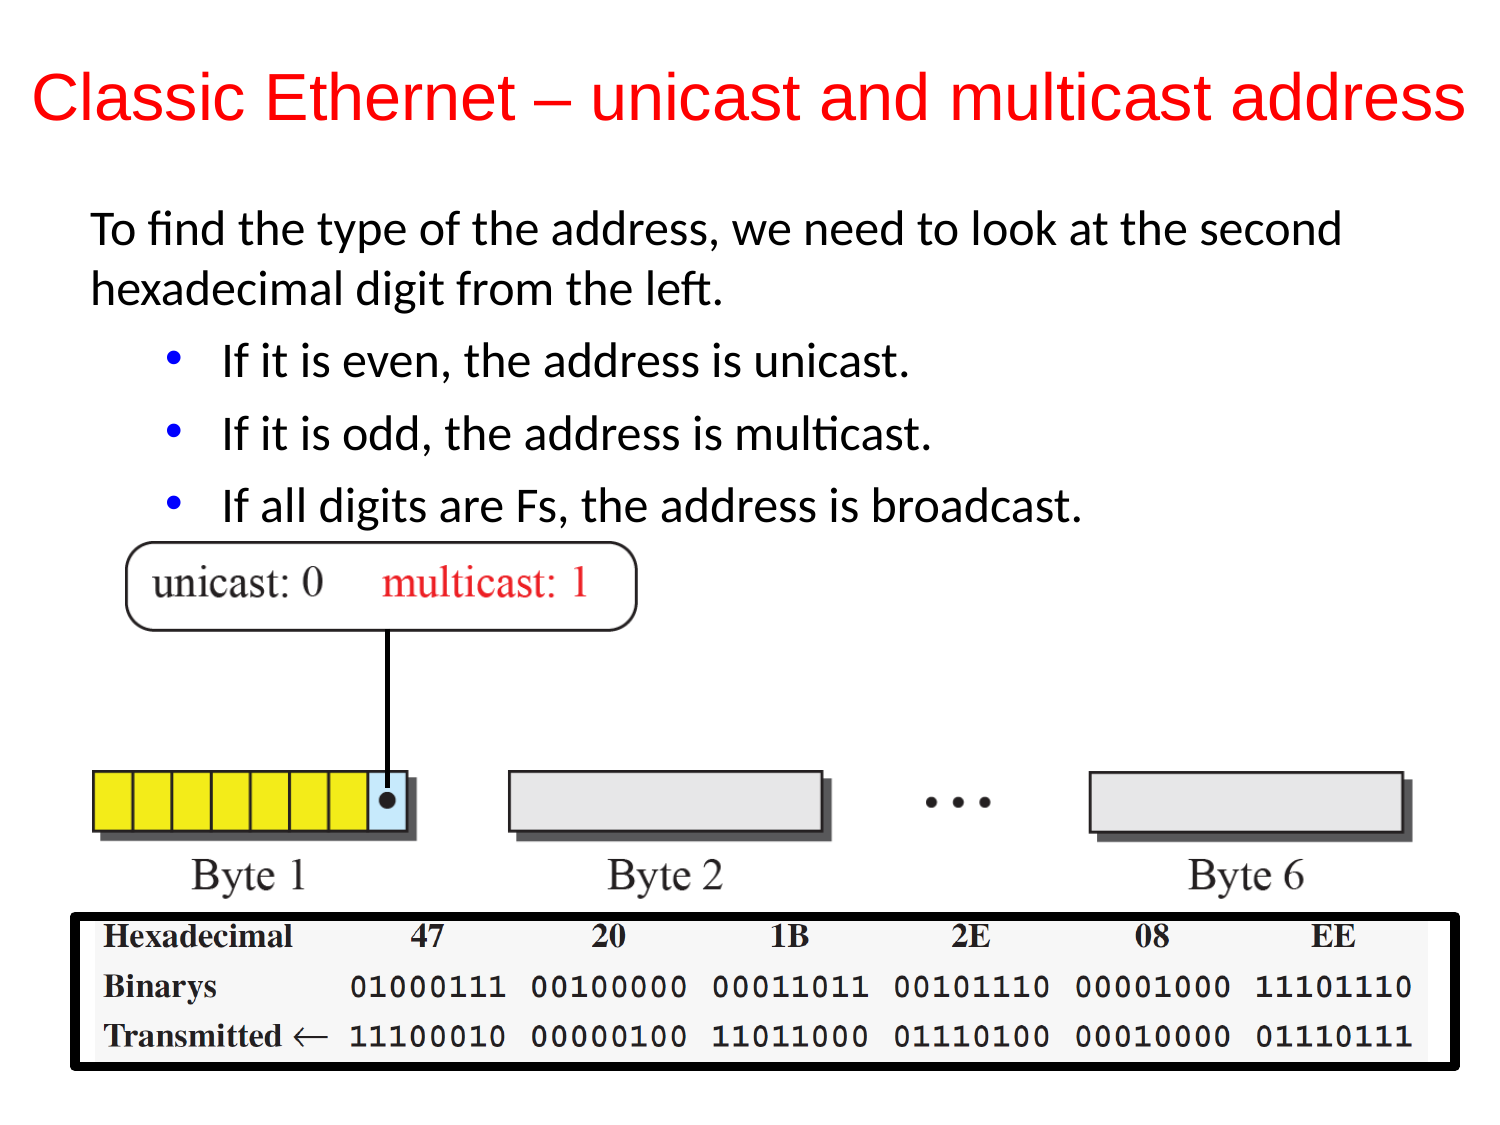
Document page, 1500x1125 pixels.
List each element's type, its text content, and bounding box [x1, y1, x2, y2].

list To find the type of the address, we need to look at the second hexadecimal digit from the left. If it is even, the address is unicast. If it is odd, the address is multicast. If all digits are Fs, the address is broadcast. [75, 187, 1425, 902]
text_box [74, 903, 1456, 1069]
title Classic Ethernet – unicast and multicast address [0, 0, 1500, 188]
picture [91, 770, 1413, 903]
picture [125, 541, 638, 633]
